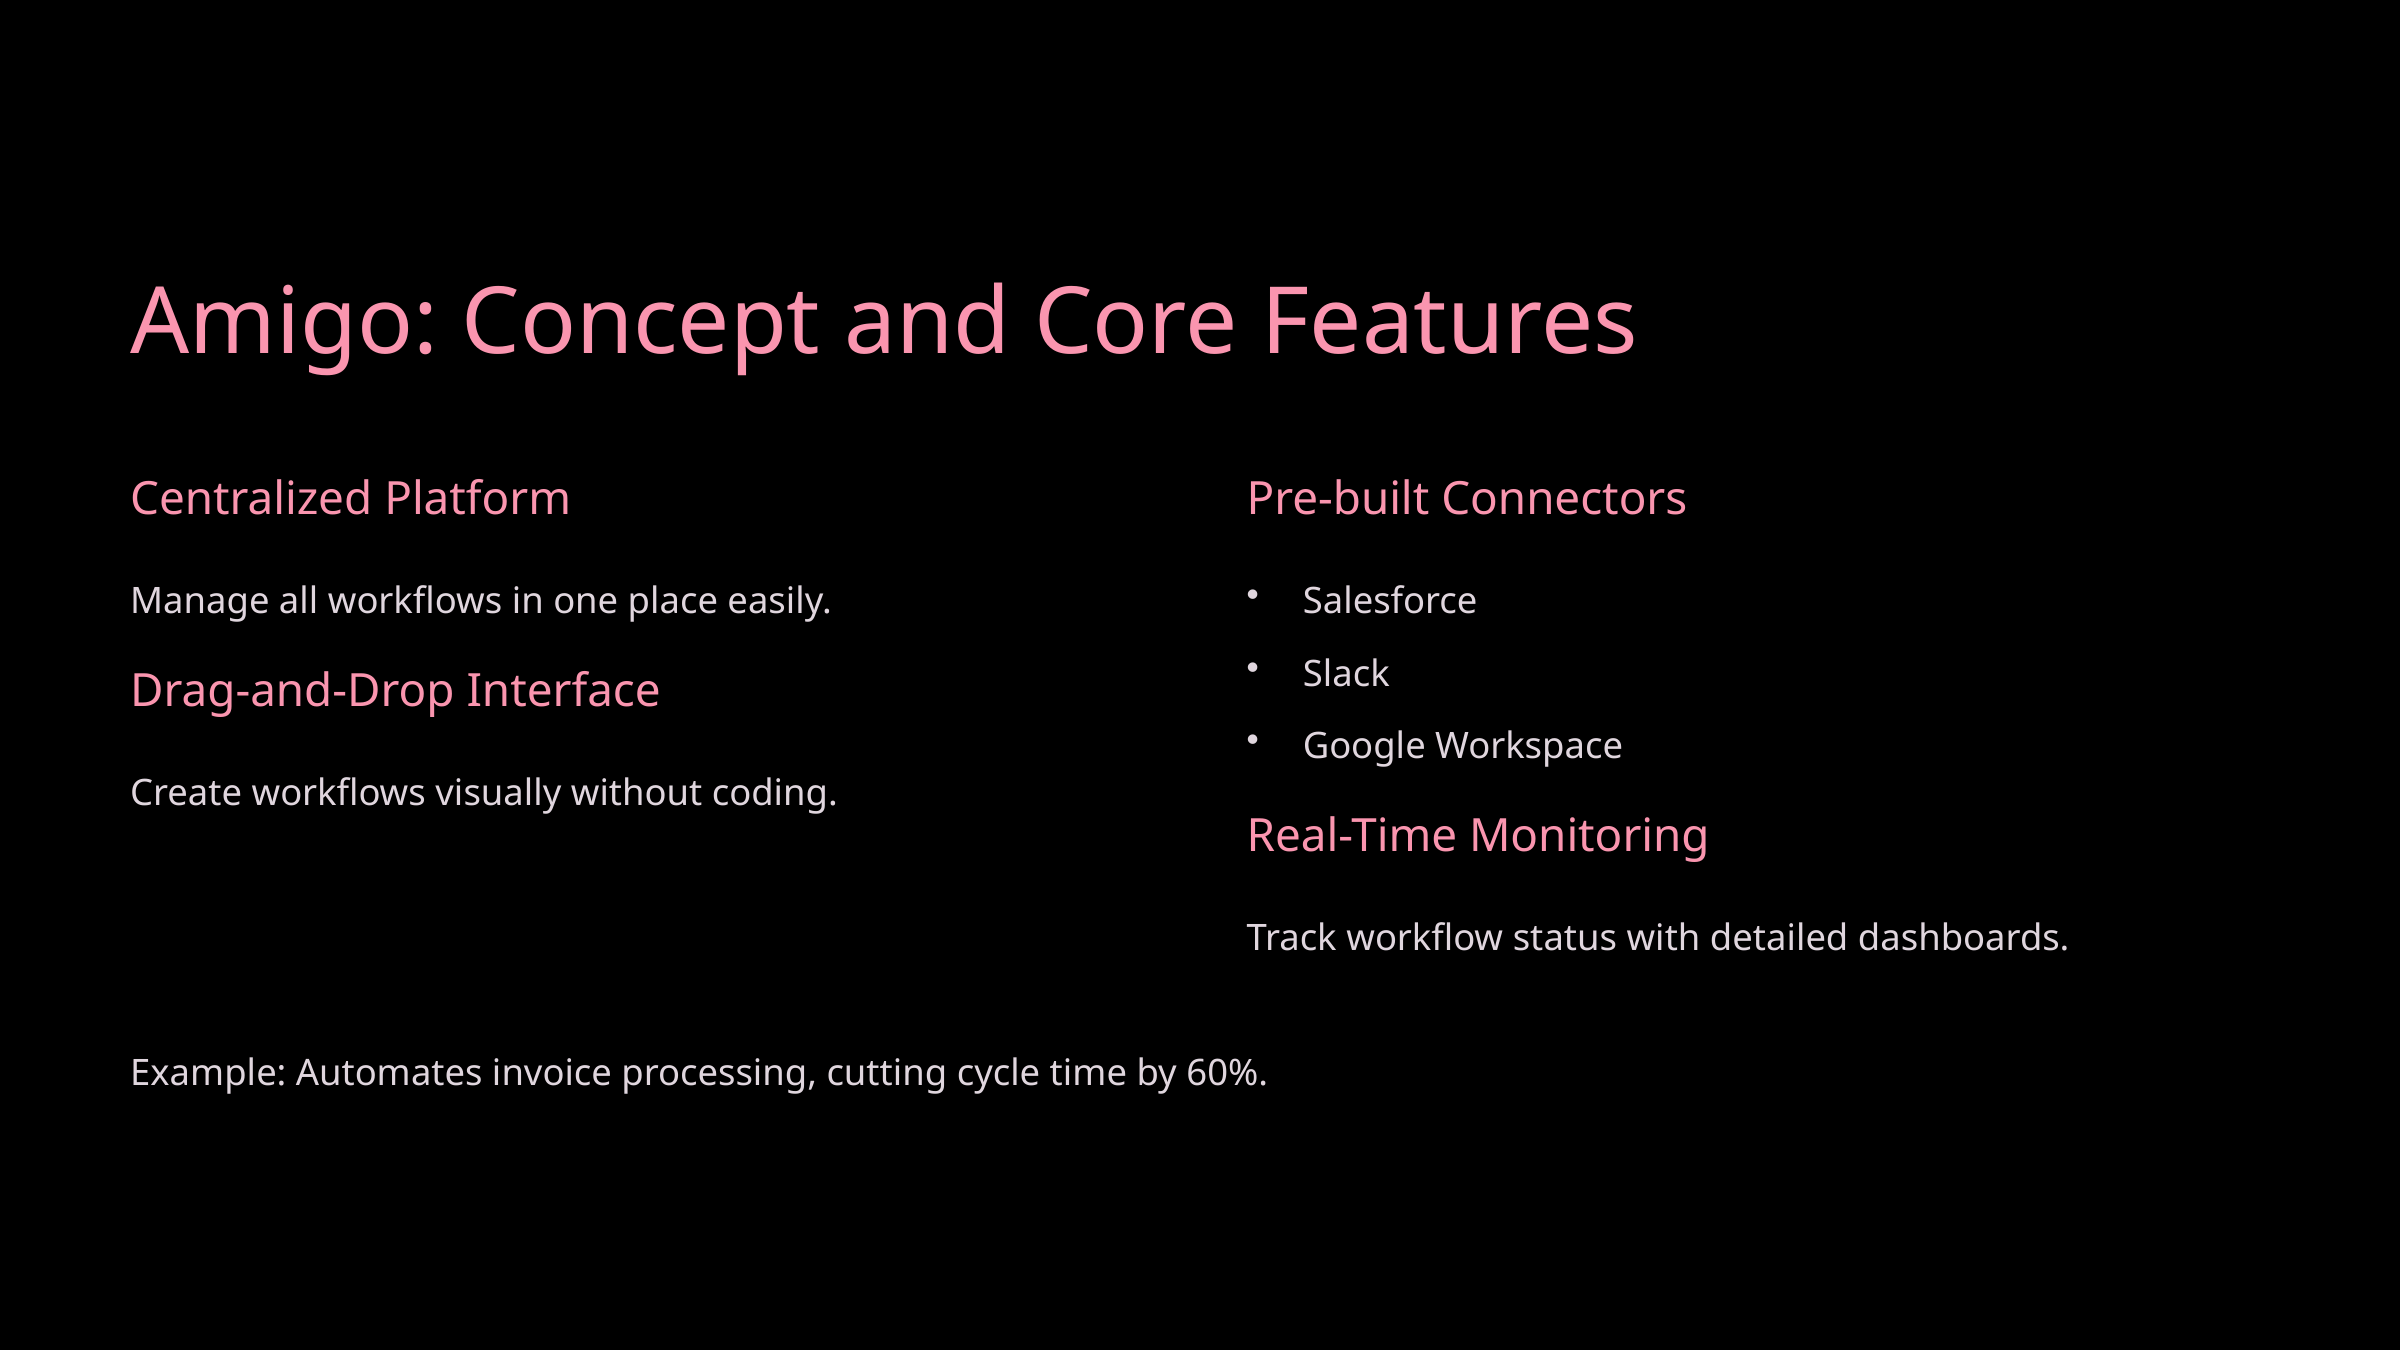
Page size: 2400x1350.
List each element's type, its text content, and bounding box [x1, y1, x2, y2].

text_box Amigo: Concept and Core Features [130, 256, 1404, 374]
text_box Drag-and-Drop Interface [130, 658, 596, 717]
text_box Example: Automates invoice processing, cutting cycle time by 60%. [130, 1033, 2270, 1093]
text_box Create workflows visually without coding. [130, 753, 1155, 814]
text_box Google Workspace [1246, 706, 2271, 767]
text_box Salesforce [1246, 561, 2271, 621]
text_box Track workflow status with detailed dashboards. [1246, 898, 2271, 959]
text_box Manage all workflows in one place easily. [130, 561, 1155, 621]
text_box Centralized Platform [130, 466, 596, 525]
text_box Real-Time Monitoring [1246, 803, 1712, 862]
text_box Slack [1246, 634, 2271, 694]
text_box Pre-built Connectors [1246, 466, 1712, 525]
